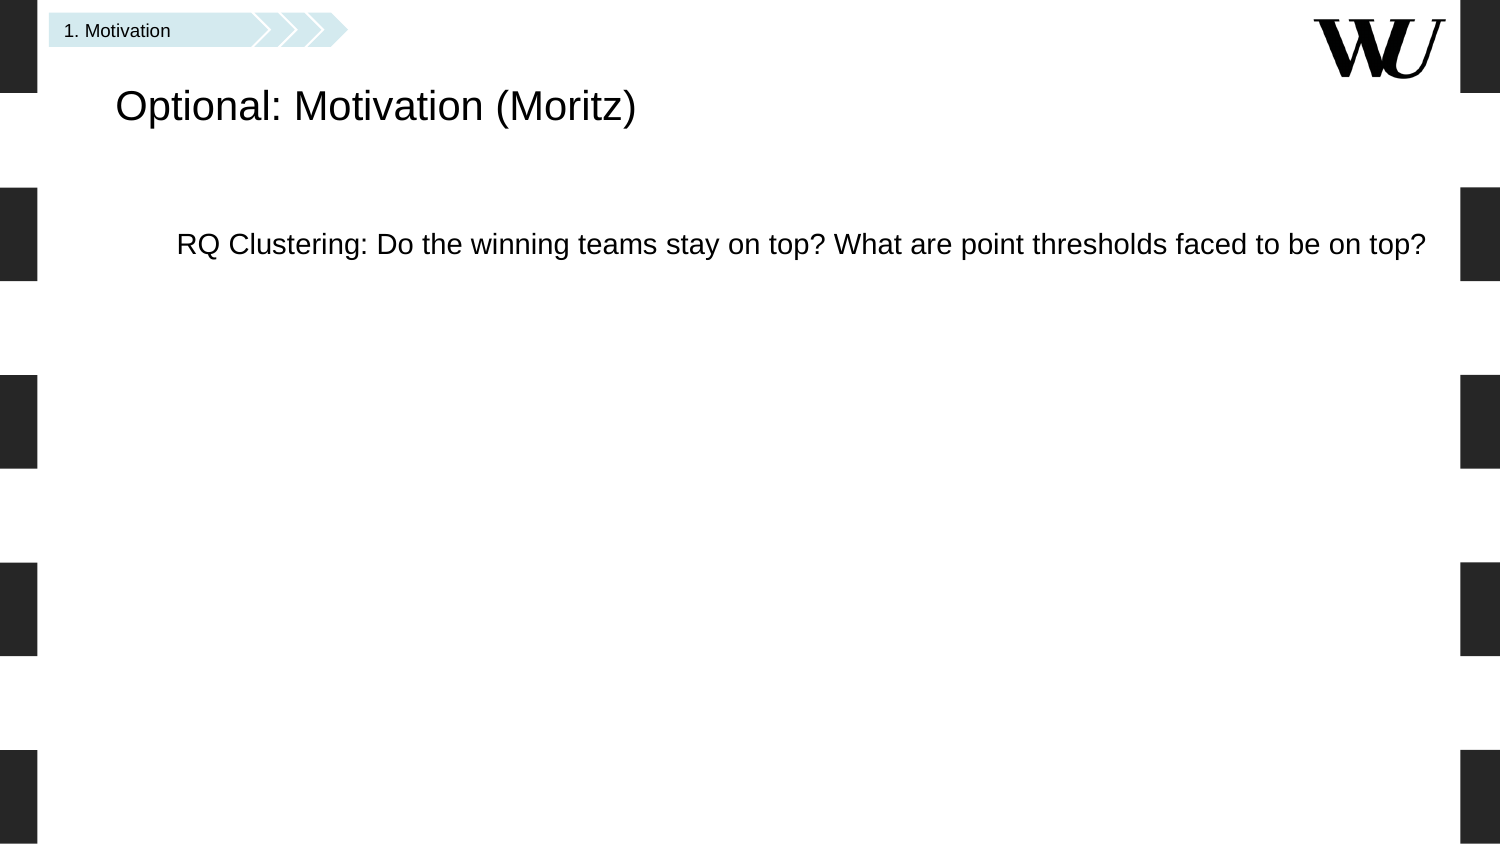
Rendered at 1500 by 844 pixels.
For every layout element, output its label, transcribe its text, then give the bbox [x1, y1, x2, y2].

text_box RQ Clustering: Do the winning teams stay on top? What are point thresholds faced to be on top? [161, 218, 1444, 268]
picture [1307, 2, 1452, 92]
title Optional: Motivation (Moritz) [100, 56, 1365, 151]
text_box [48, 12, 349, 48]
